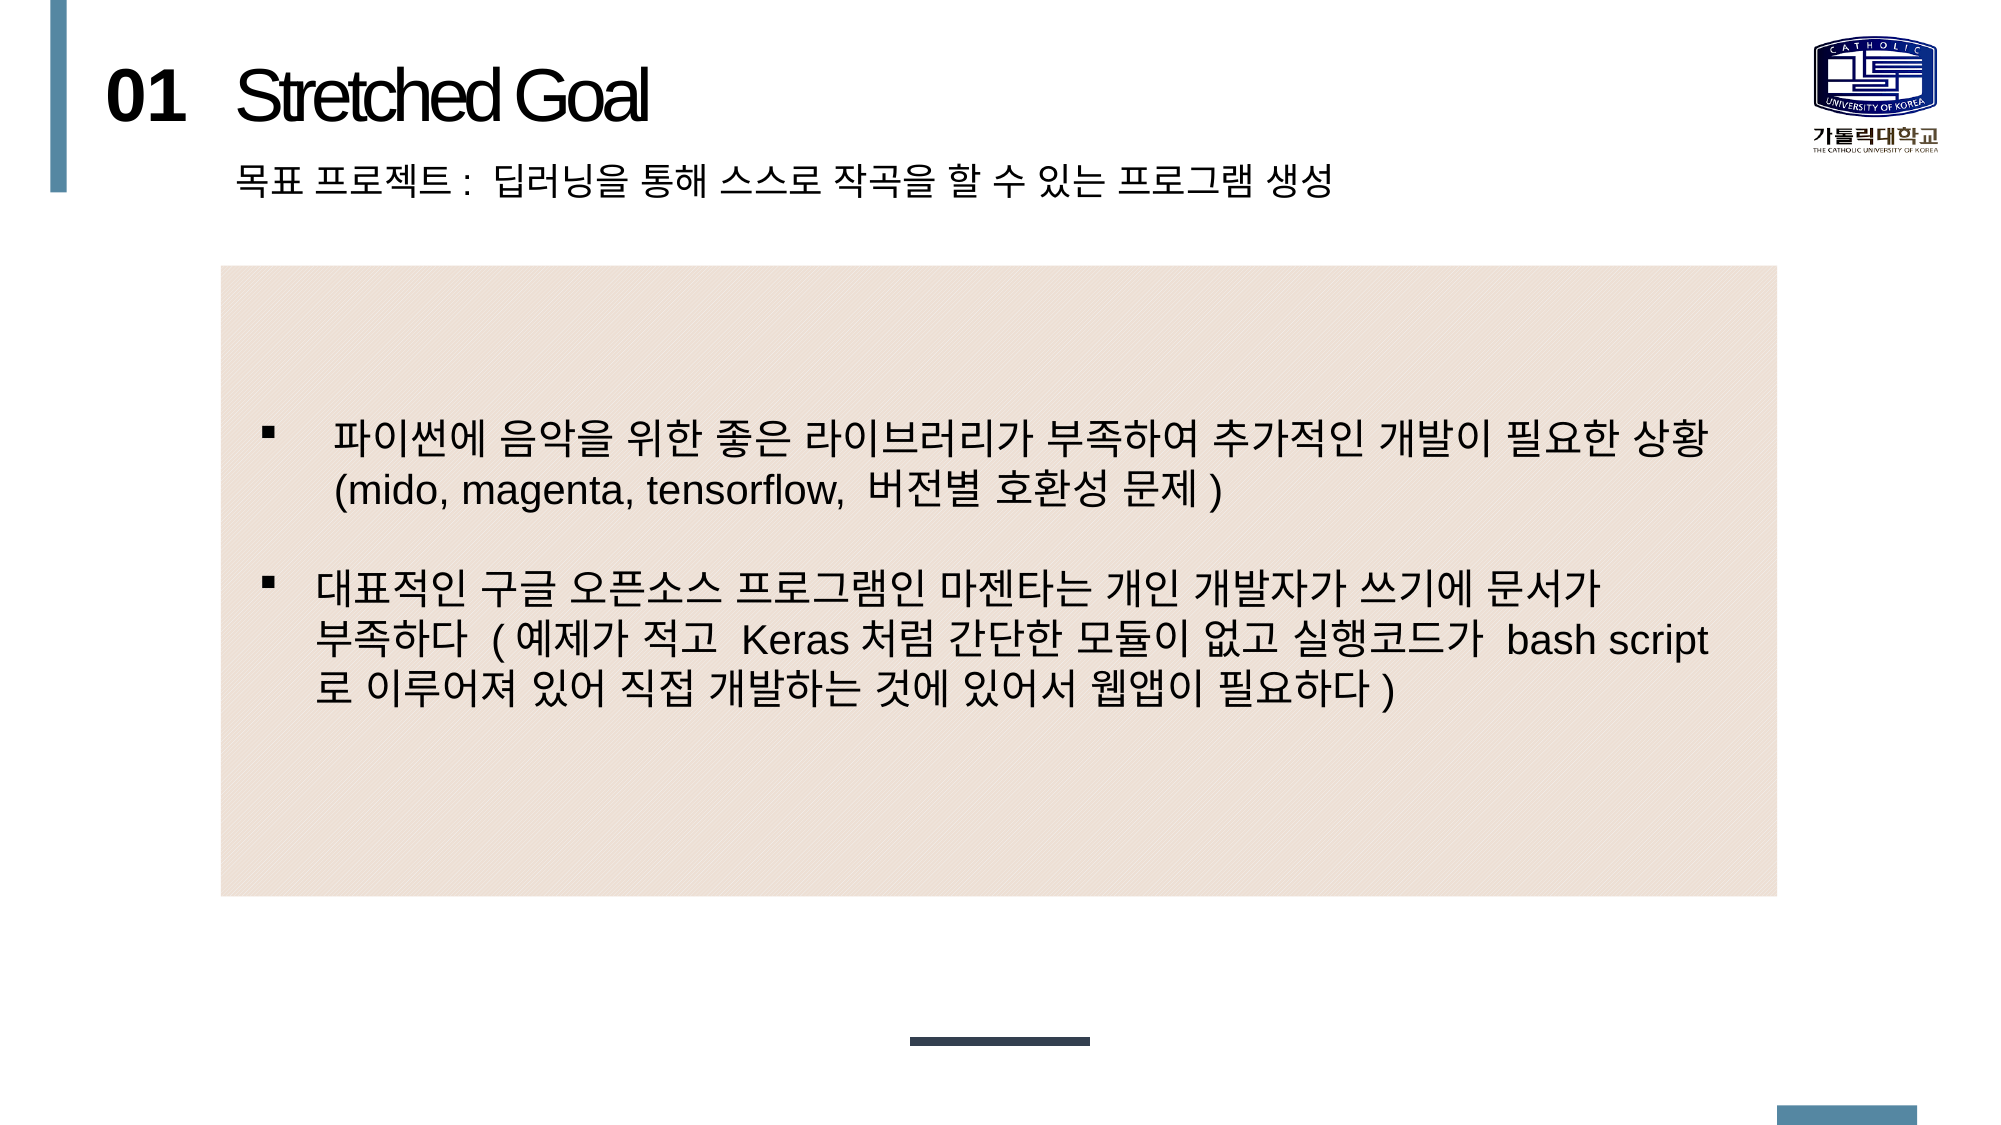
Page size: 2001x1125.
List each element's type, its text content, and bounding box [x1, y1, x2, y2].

text_box 목표 프로젝트: 딥러닝을 통해 스스로 작곡을 할 수 있는 프로그램 생성 [220, 150, 1376, 210]
picture [1786, 26, 1966, 169]
text_box [49, 0, 68, 193]
text_box 01 [90, 39, 204, 144]
text_box Stretched Goal [220, 39, 669, 144]
text_box 파이썬에 음악을 위한 좋은 라이브러리가 부족하여 추가적인 개발이 필요한 상황(mido, magenta, tensorflow, 버전별 호환성 문제) 대표적인 구글 오픈소스 프로그램인 마젠타는 개인 개발자가 쓰기에 문서가 부족하다 (예제가 적고 Keras처럼 간단한 모듈이 없고 실행코드가 bash script로 이루어져 있어 직접 개발하는 것에 있어서 웹앱이 필요하다) [244, 405, 1754, 820]
text_box [1776, 1104, 1918, 1125]
text_box [220, 265, 1778, 897]
